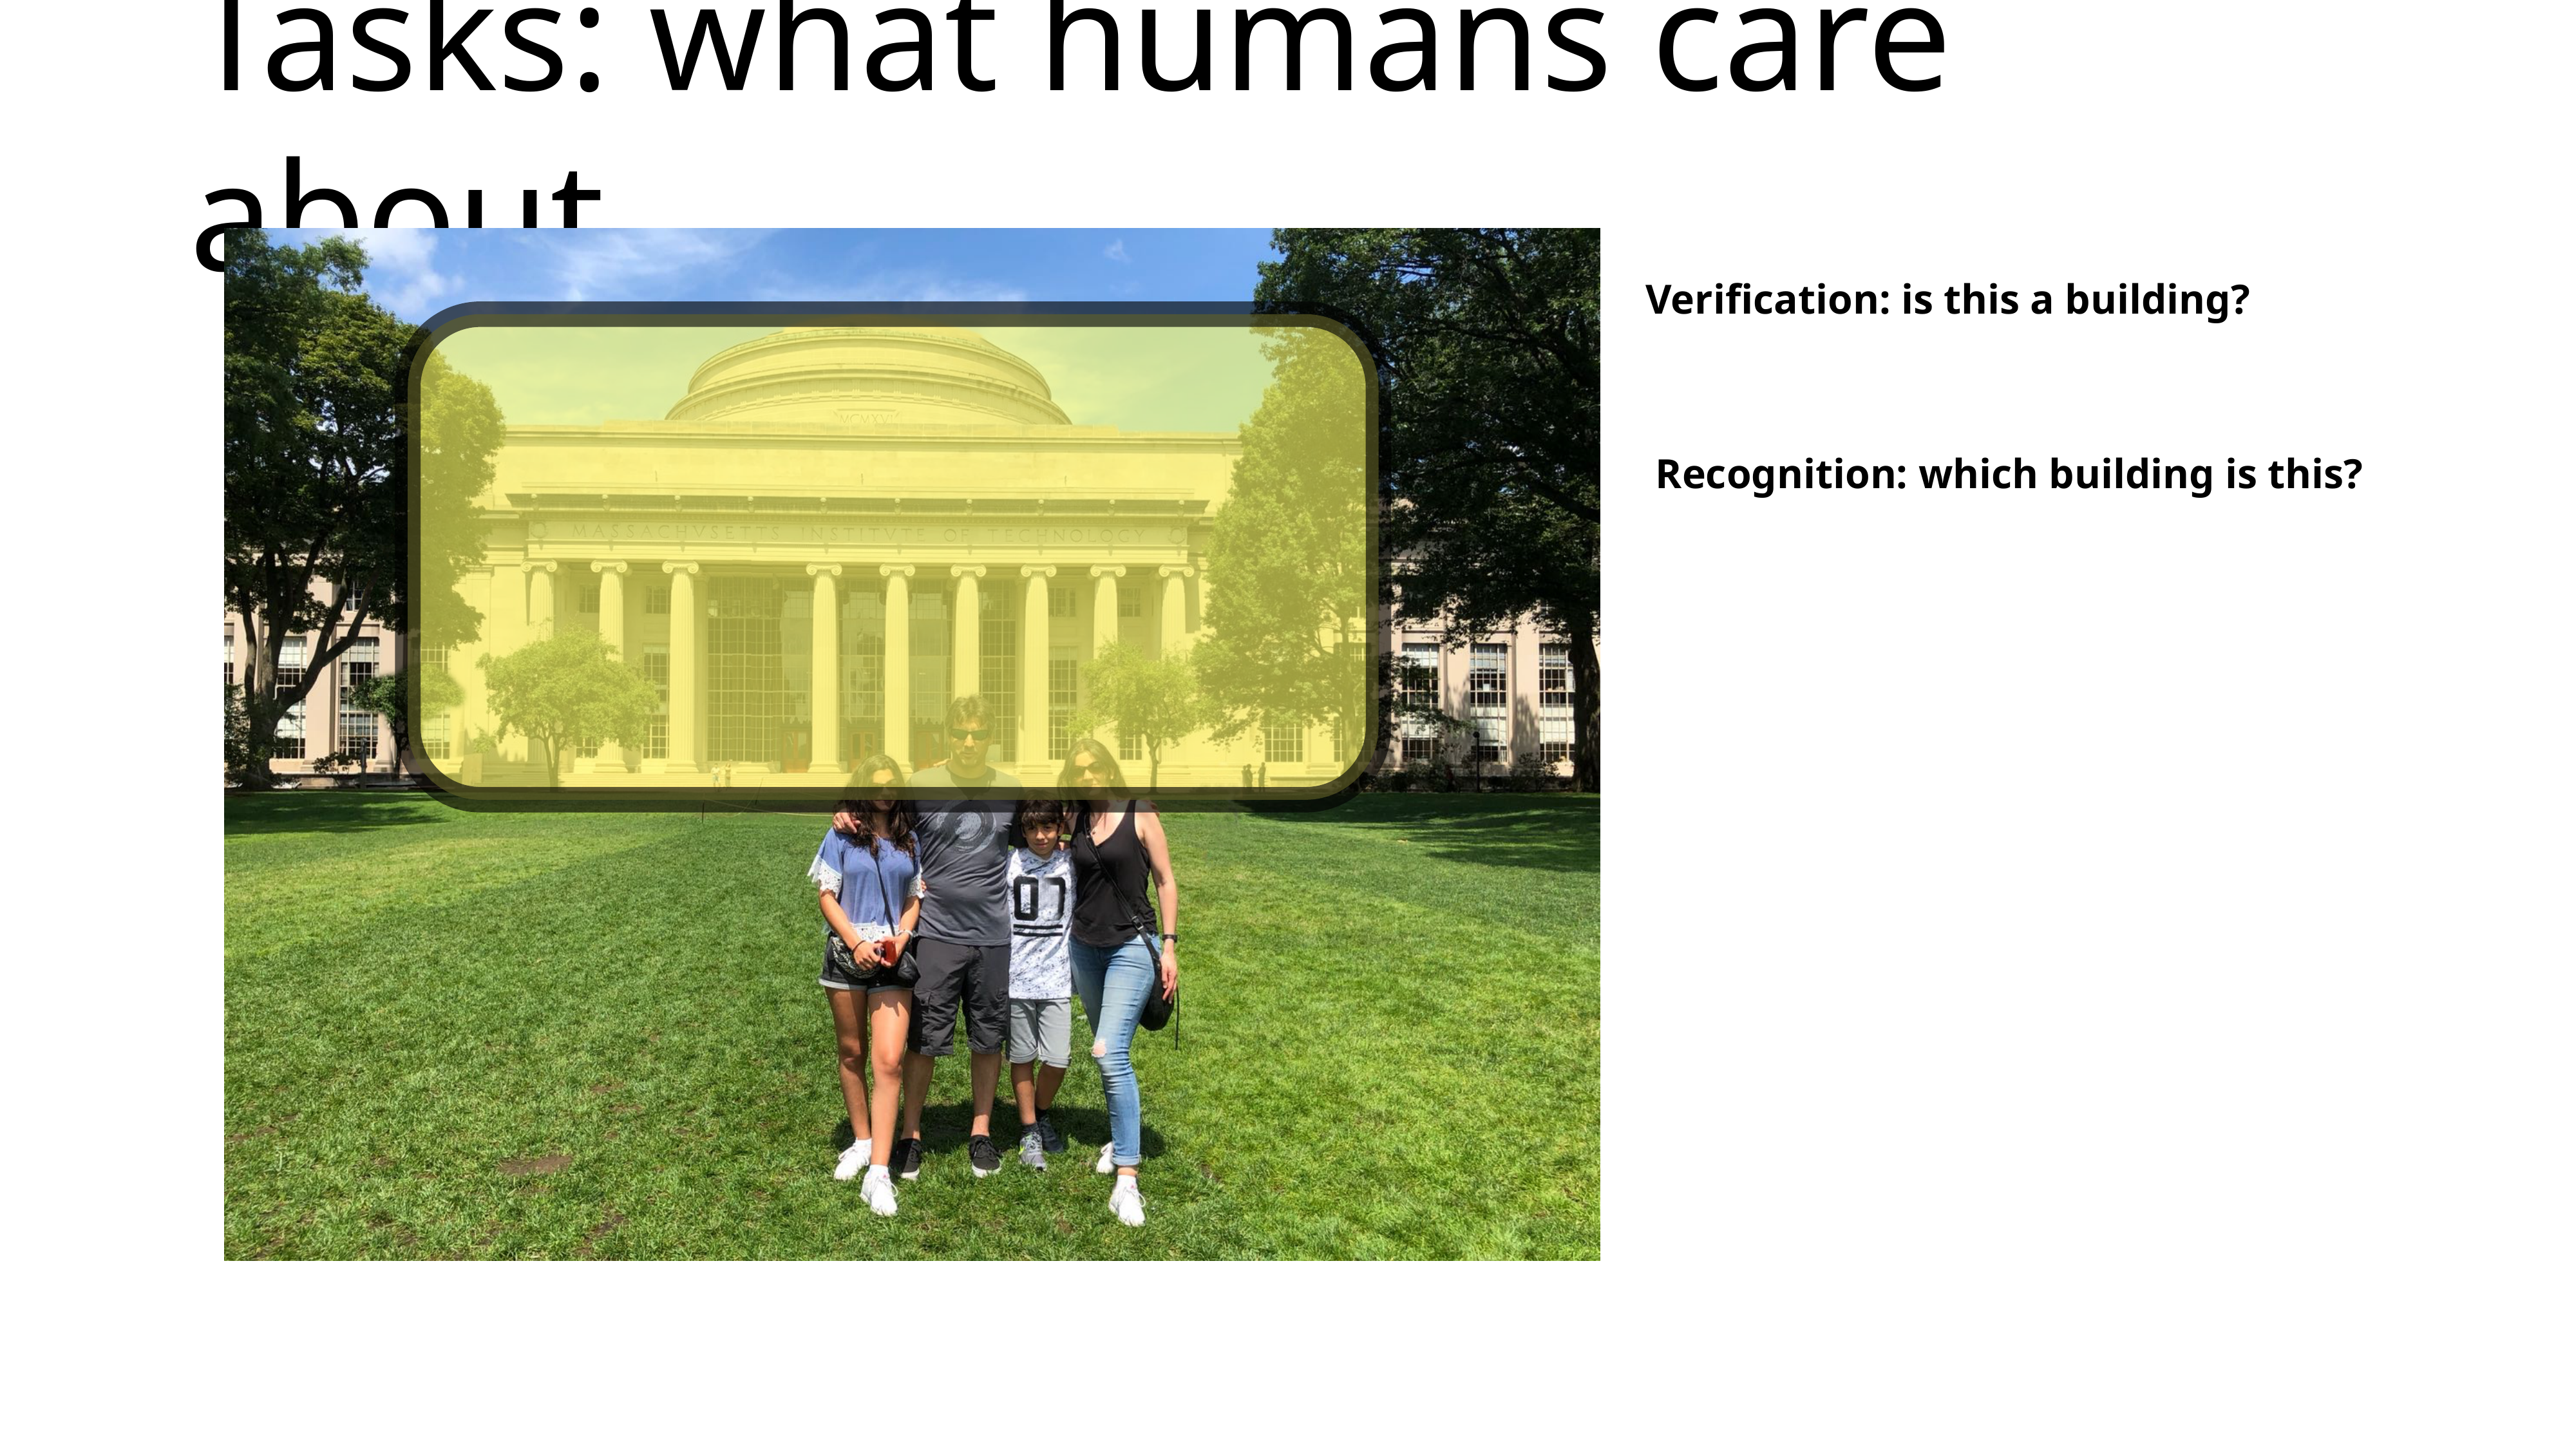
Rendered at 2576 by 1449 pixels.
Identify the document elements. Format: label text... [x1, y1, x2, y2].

title Tasks: what humans care about [184, 0, 2404, 242]
picture [223, 228, 1601, 1261]
text_box Verification: is this a building? [1640, 268, 2256, 328]
text_box Recognition: which building is this? [1650, 442, 2369, 502]
